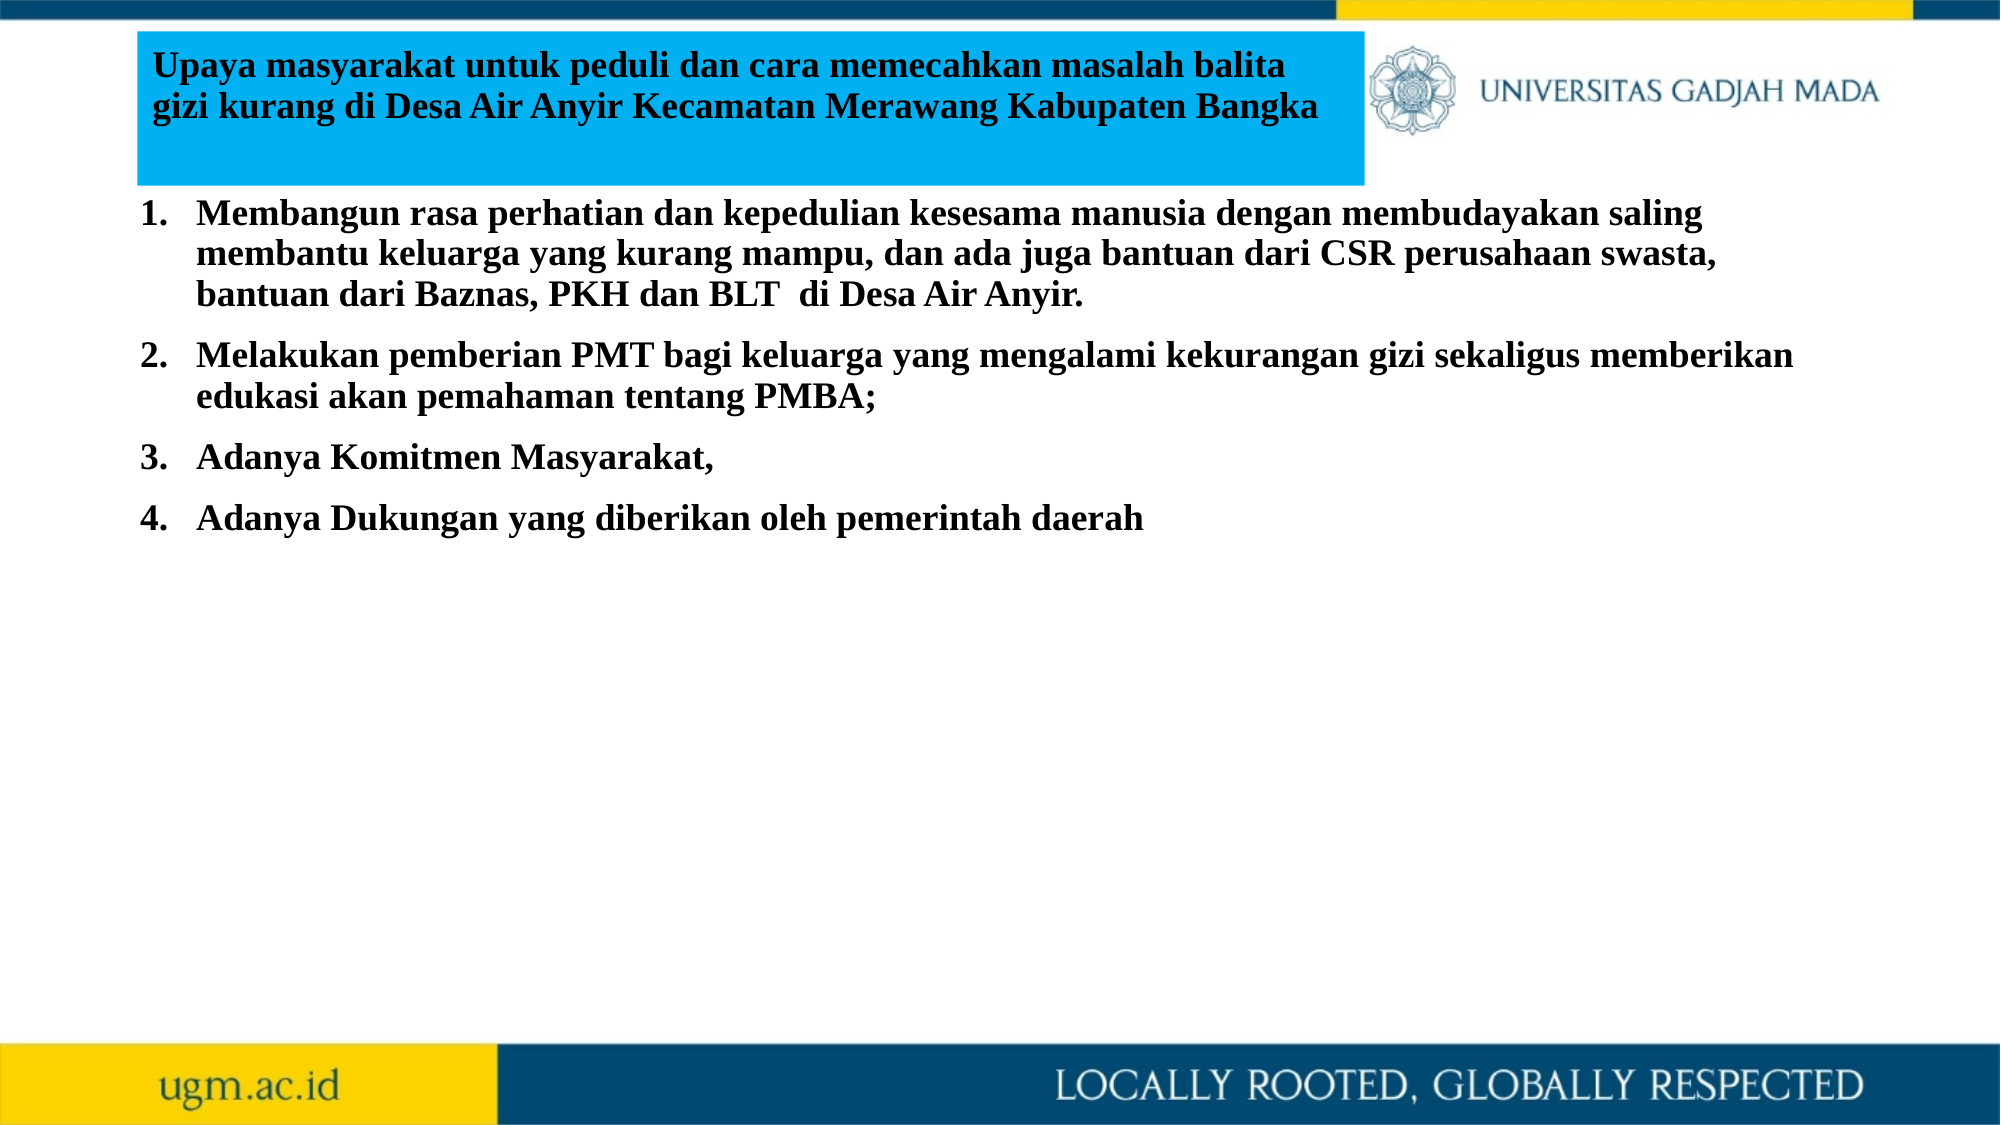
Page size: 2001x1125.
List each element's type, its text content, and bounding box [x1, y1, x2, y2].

title Upaya masyarakat untuk peduli dan cara memecahkan masalah balita gizi kurang di Desa Air Anyir Kecamatan Merawang Kabupaten Bangka [137, 31, 1365, 185]
list Membangun rasa perhatian dan kepedulian kesesama manusia dengan membudayakan saling membantu keluarga yang kurang mampu, dan ada juga bantuan dari CSR perusahaan swasta, bantuan dari Baznas, PKH dan BLT di Desa Air Anyir. Melakukan pemberian PMT bagi keluarga yang mengalami kekurangan gizi sekaligus memberikan edukasi akan pemahaman tentang PMBA; Adanya Komitmen Masyarakat, Adanya Dukungan yang diberikan oleh pemerintah daerah [125, 185, 1850, 652]
picture [0, 0, 2000, 1125]
